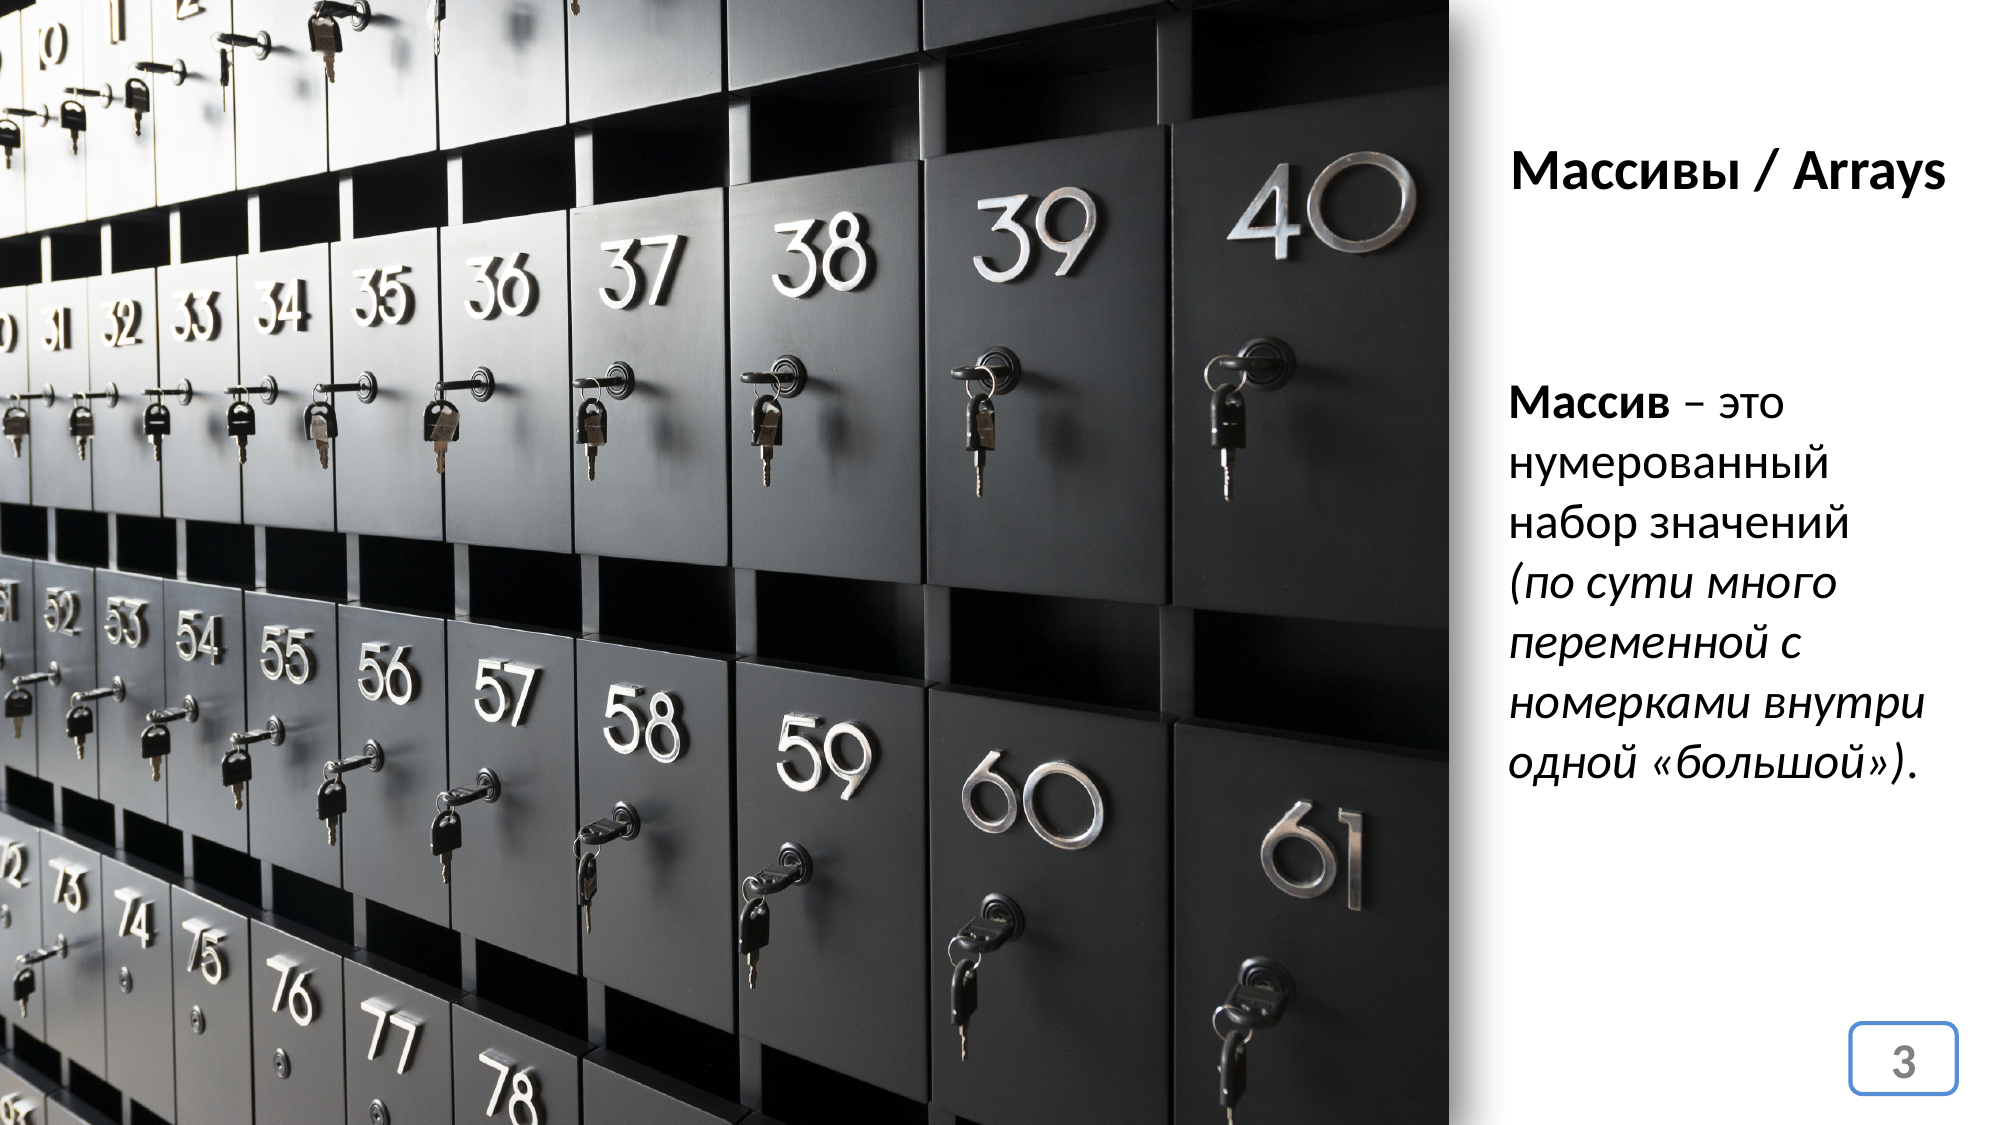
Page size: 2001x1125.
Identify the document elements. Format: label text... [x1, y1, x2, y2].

text_box Массивы / Arrays [1496, 124, 1963, 209]
text_box Массив – это нумерованный набор значений (по сути много переменной с номерками внутри одной «большой»). [1493, 361, 1953, 797]
text_box 3 [1848, 1021, 1959, 1097]
picture [0, 0, 1450, 1125]
